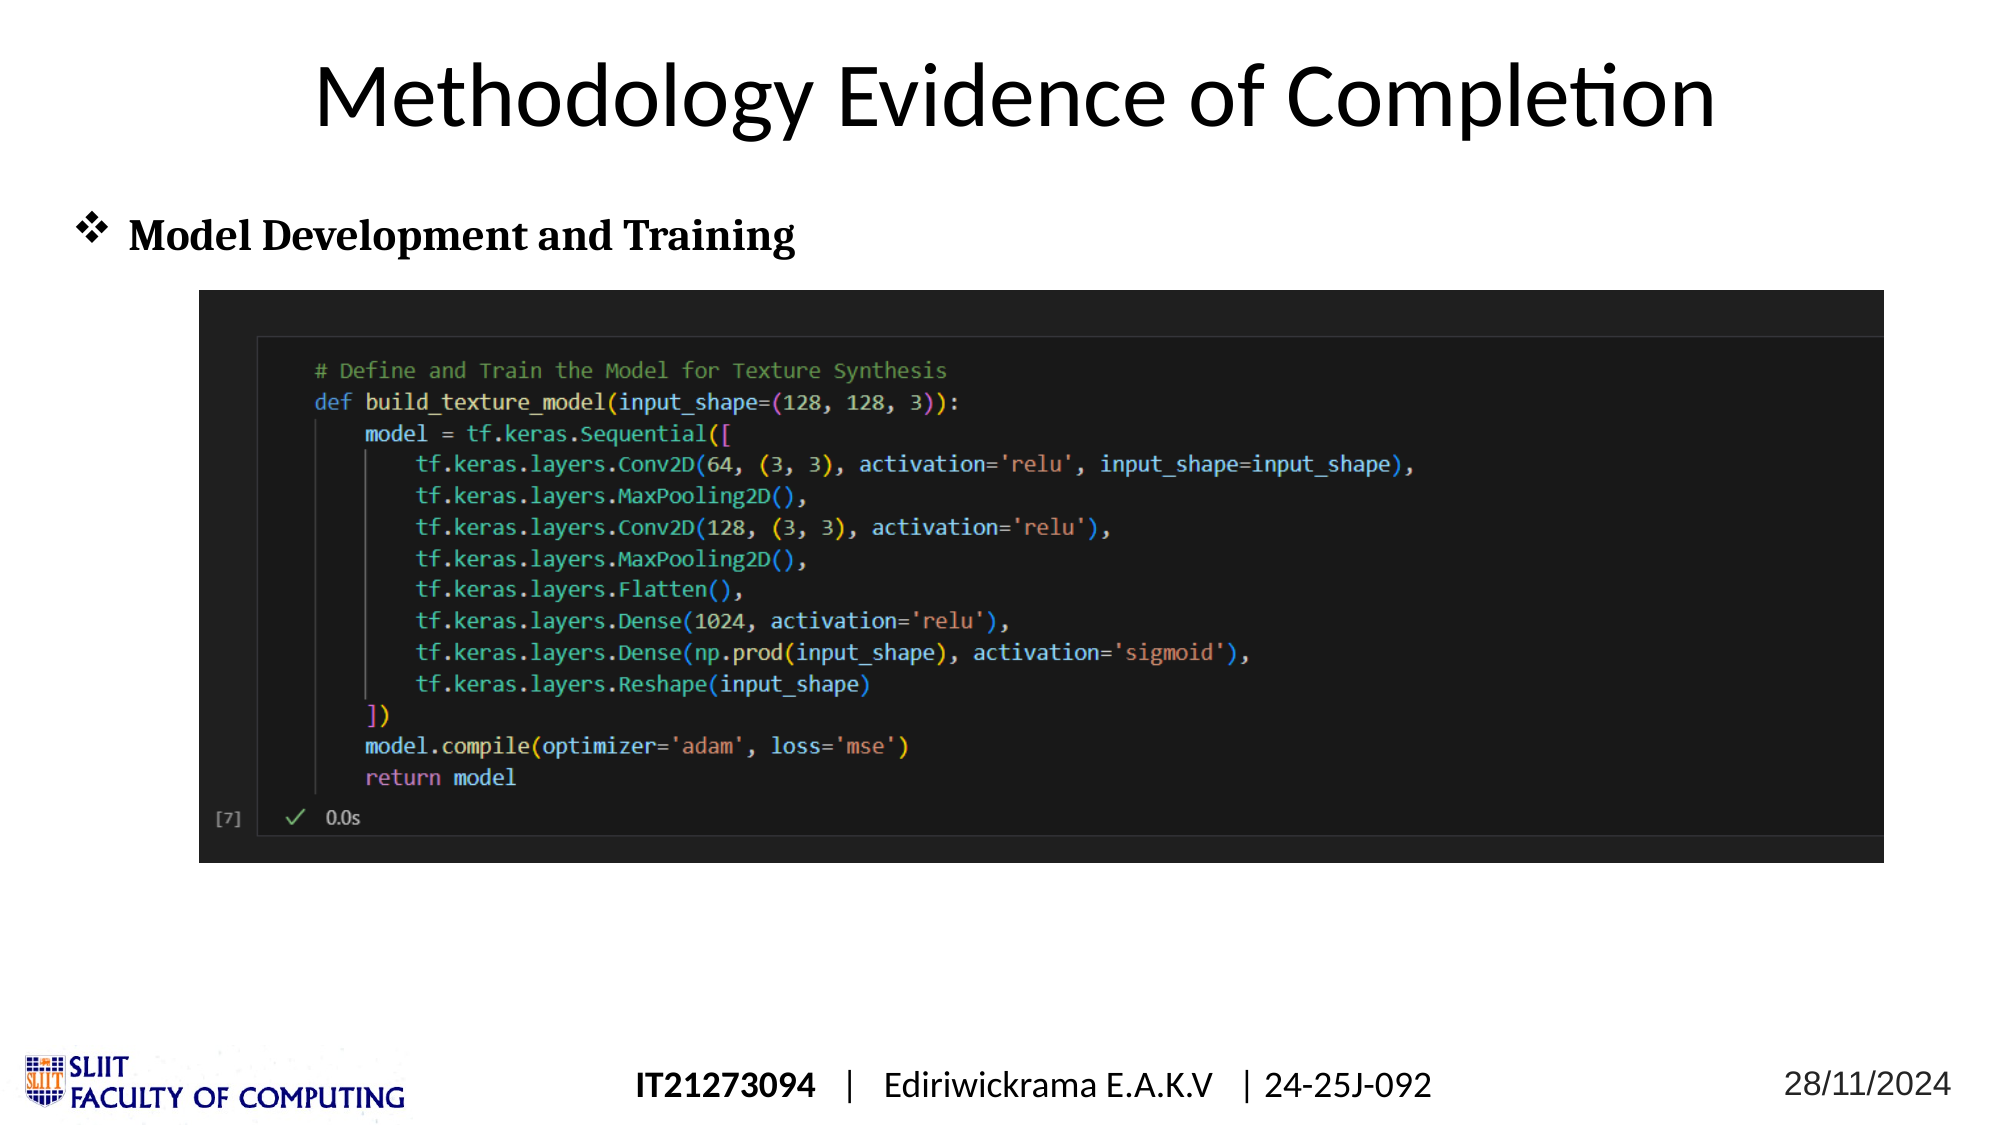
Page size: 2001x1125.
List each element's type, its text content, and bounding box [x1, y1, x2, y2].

picture [198, 290, 1884, 863]
picture [0, 1045, 413, 1125]
text_box Model Development and Training [69, 202, 1023, 260]
title Methodology Evidence of Completion [311, 32, 1722, 224]
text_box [474, 1048, 1973, 1113]
